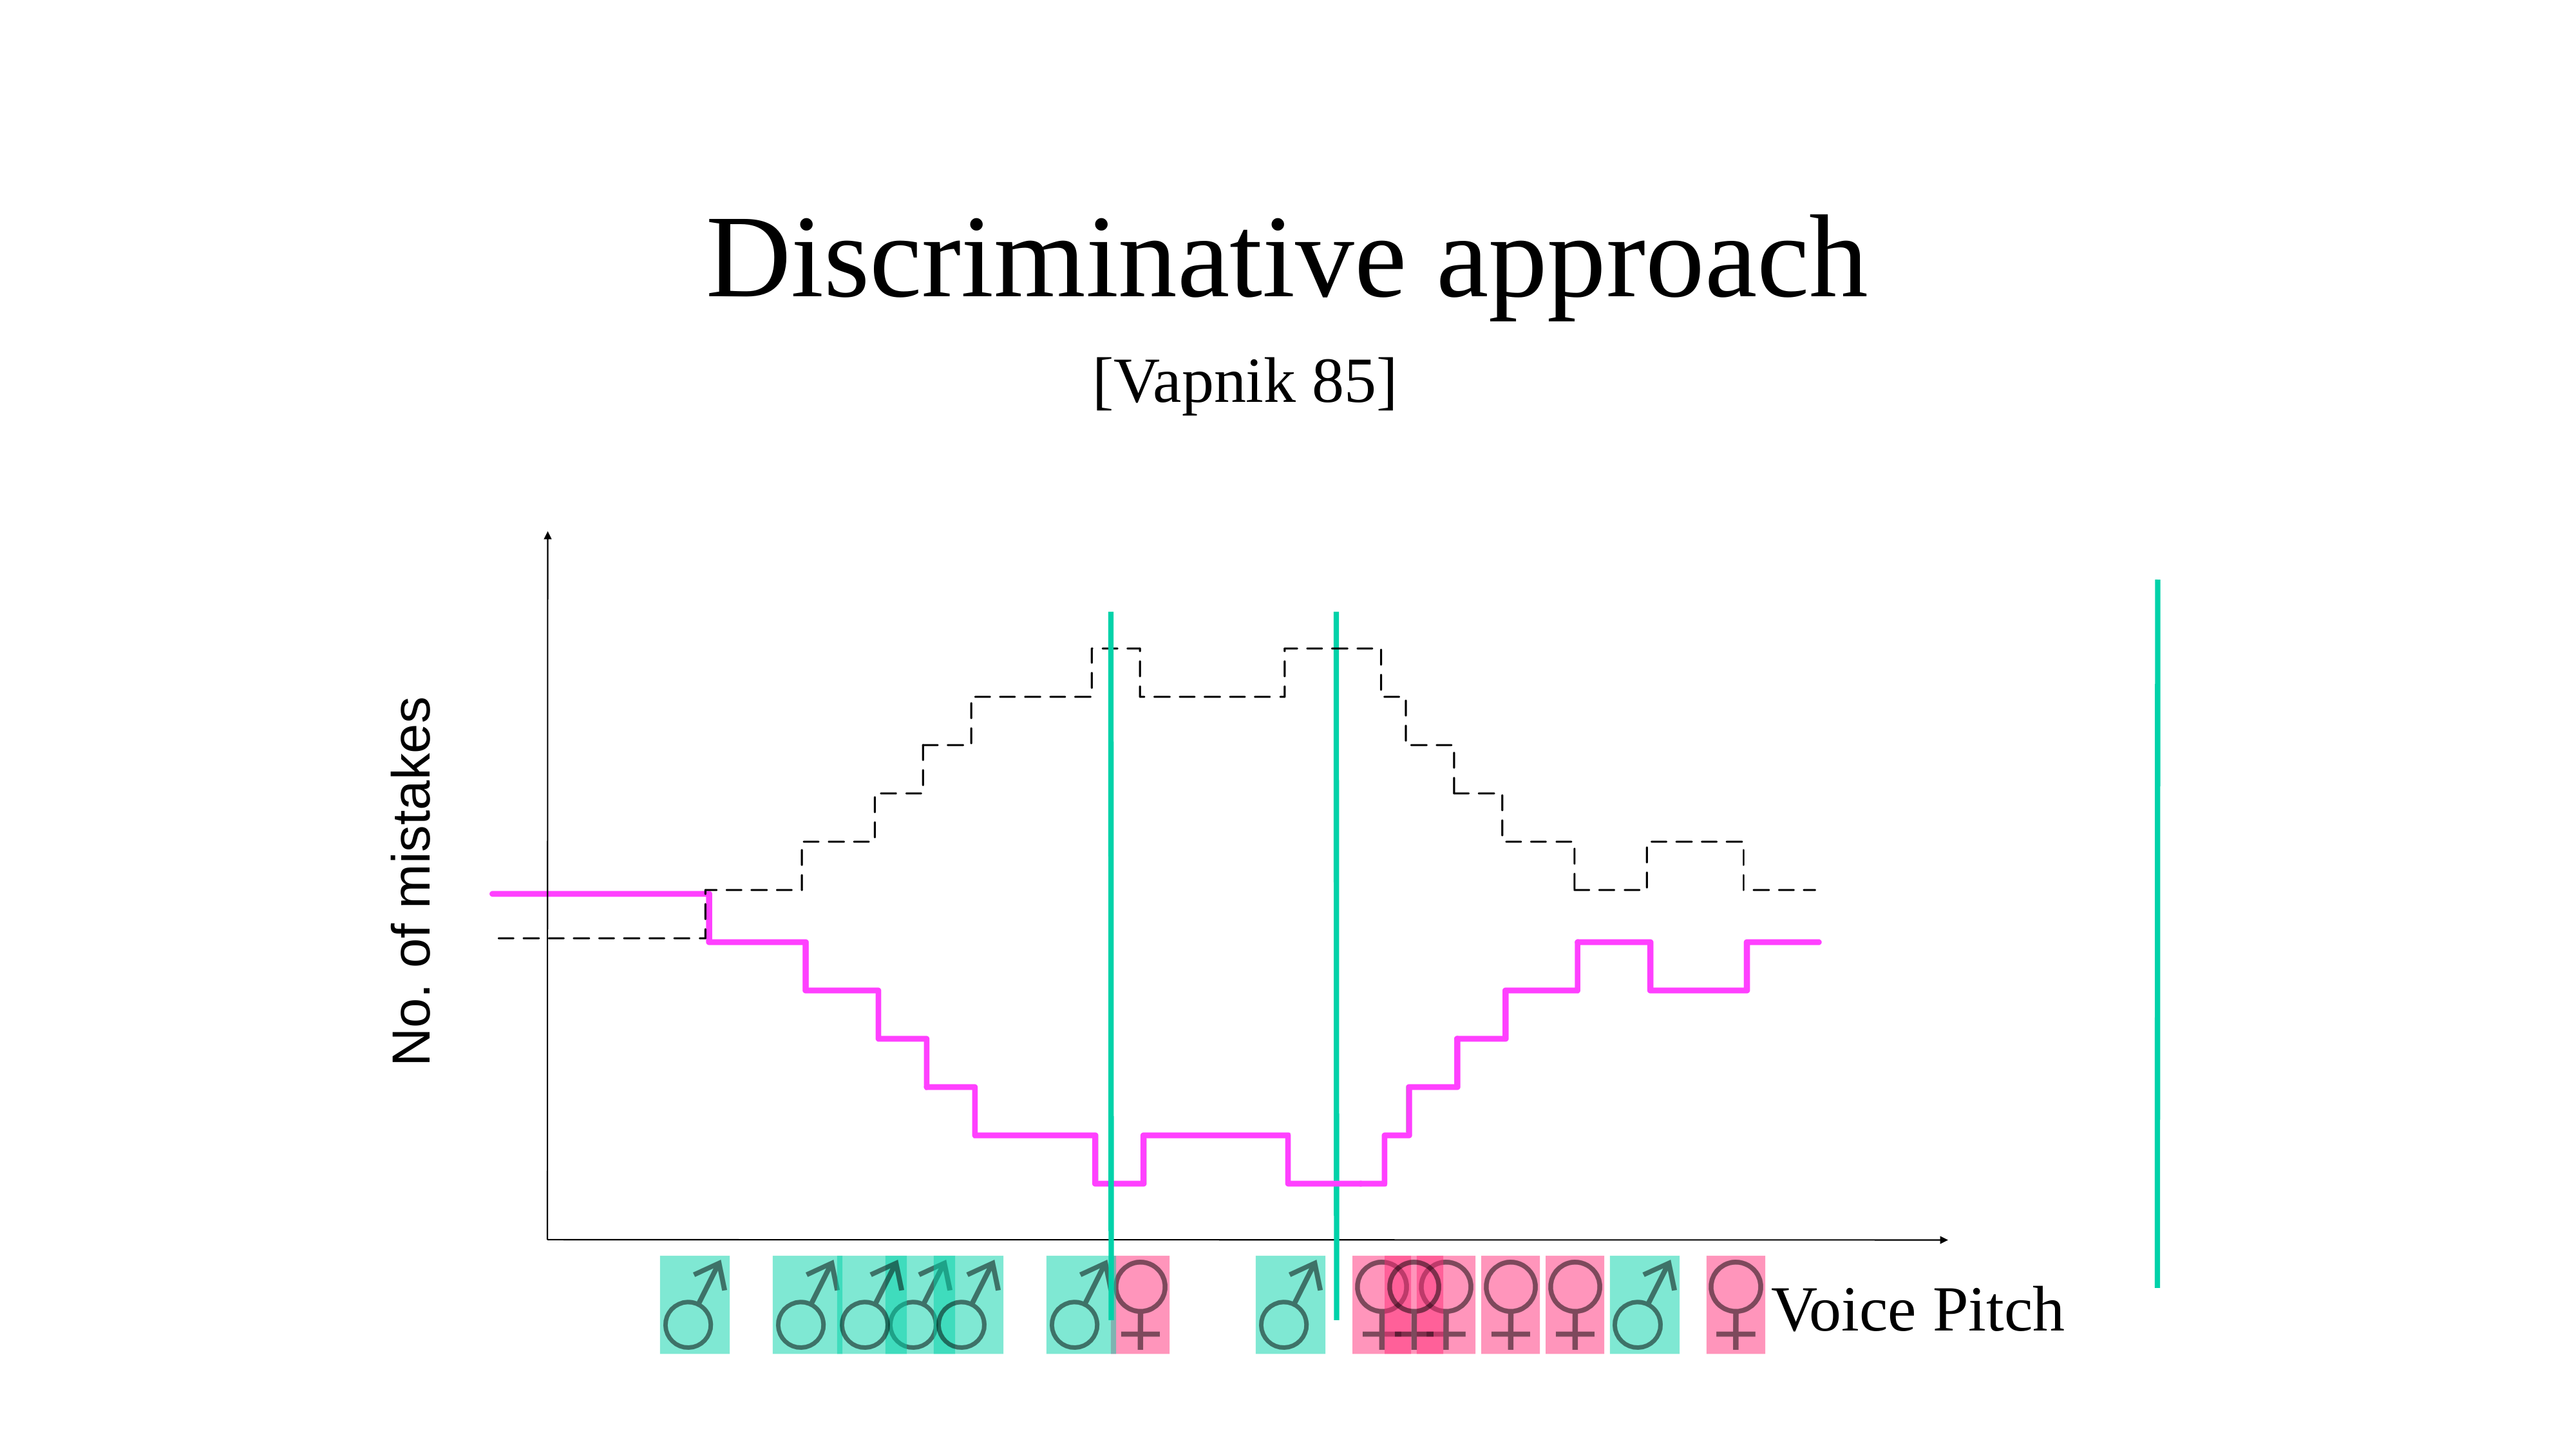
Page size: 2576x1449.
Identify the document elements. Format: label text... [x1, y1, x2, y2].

text_box No. of mistakes [371, 687, 445, 1077]
text_box [Vapnik 85] [1073, 327, 1418, 426]
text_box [450, 531, 585, 1240]
picture [585, 643, 1829, 1193]
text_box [659, 1255, 1766, 1354]
text_box [1337, 1236, 1948, 1244]
title Discriminative approach [466, 79, 2110, 420]
text_box Voice Pitch [1776, 1256, 2085, 1355]
